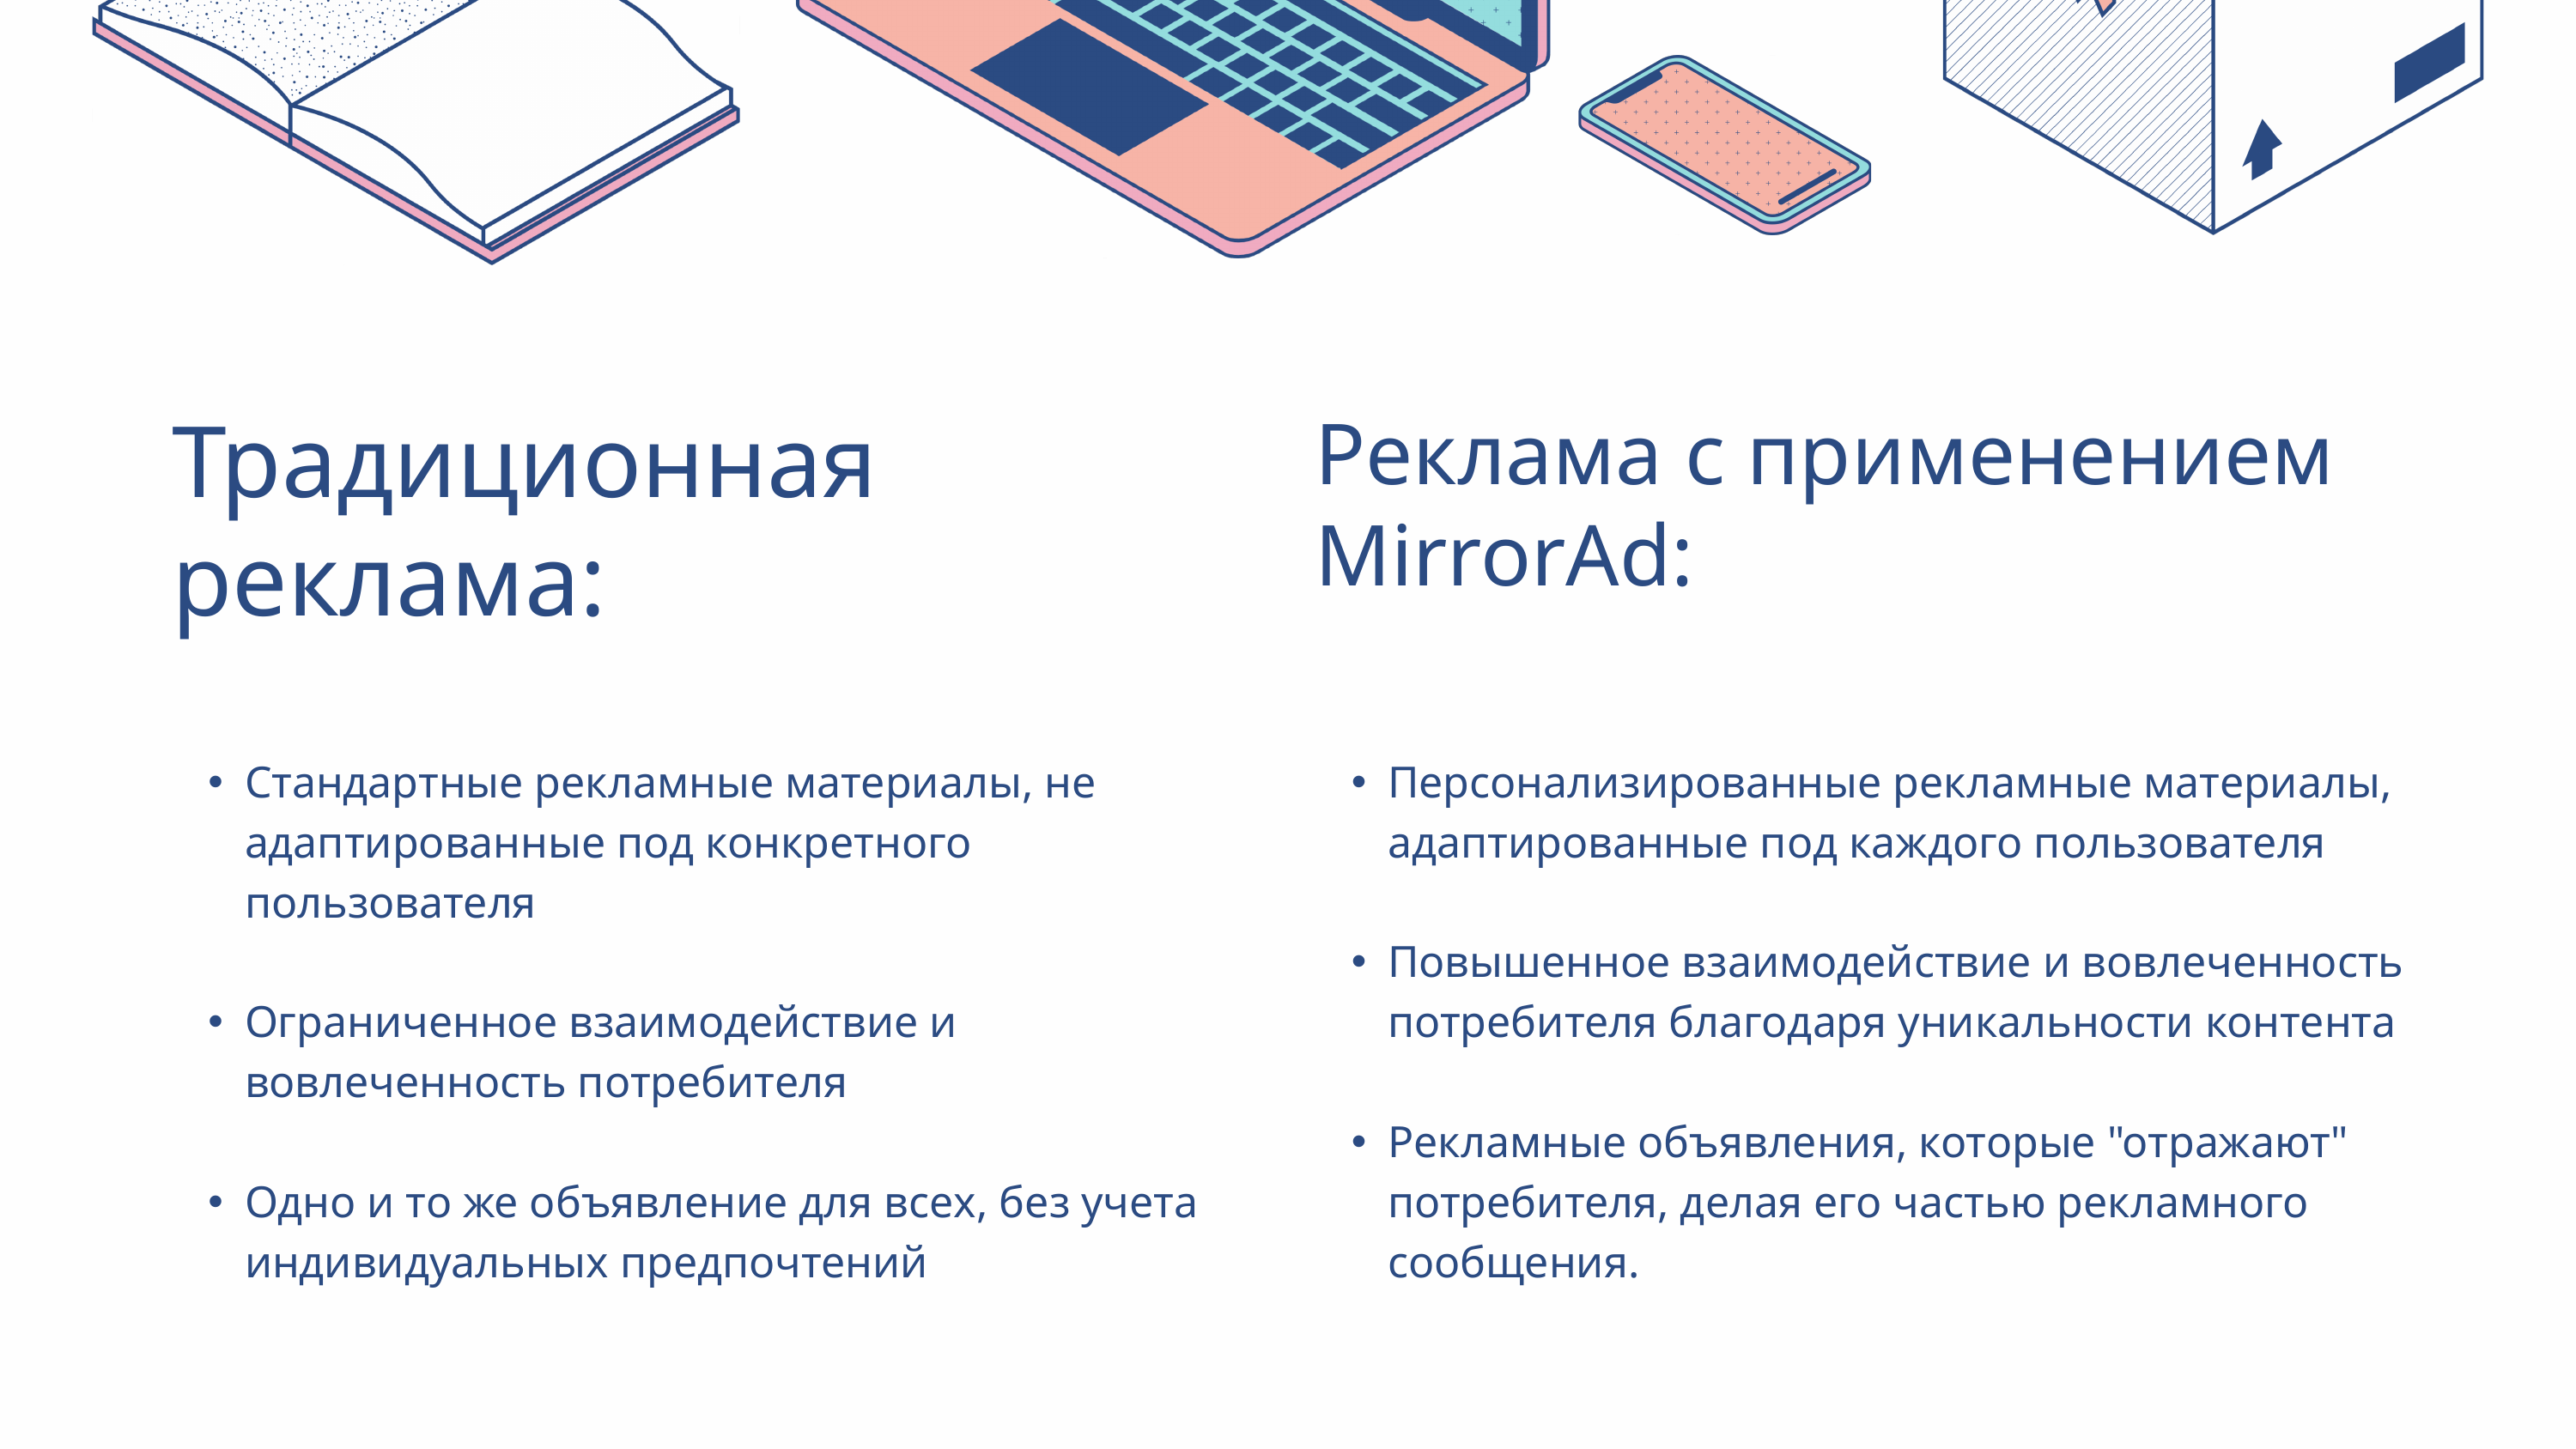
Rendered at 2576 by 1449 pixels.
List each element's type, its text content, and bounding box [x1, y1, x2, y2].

table_header Традиционная реклама: [149, 385, 1285, 720]
table_header Реклама с применением MirrorAd: [1291, 385, 2427, 720]
text_box [1578, 55, 1872, 235]
text_box [92, 0, 740, 265]
text_box [1942, 0, 2484, 235]
table_cell Персонализированные рекламные материалы, адаптированные под каждого пользователя Повышенное взаимодействие и вовлеченность потребителя благодаря уникальности контента Рекламные объявления, которые "отражают" потребителя, делая его частью рекламного сообщения. [1291, 727, 2427, 1330]
table_cell Стандартные рекламные материалы, не адаптированные под конкретного пользователя Ограниченное взаимодействие и вовлеченность потребителя Одно и то же объявление для всех, без учета индивидуальных предпочтений [149, 727, 1285, 1330]
text_box [795, 0, 1551, 258]
